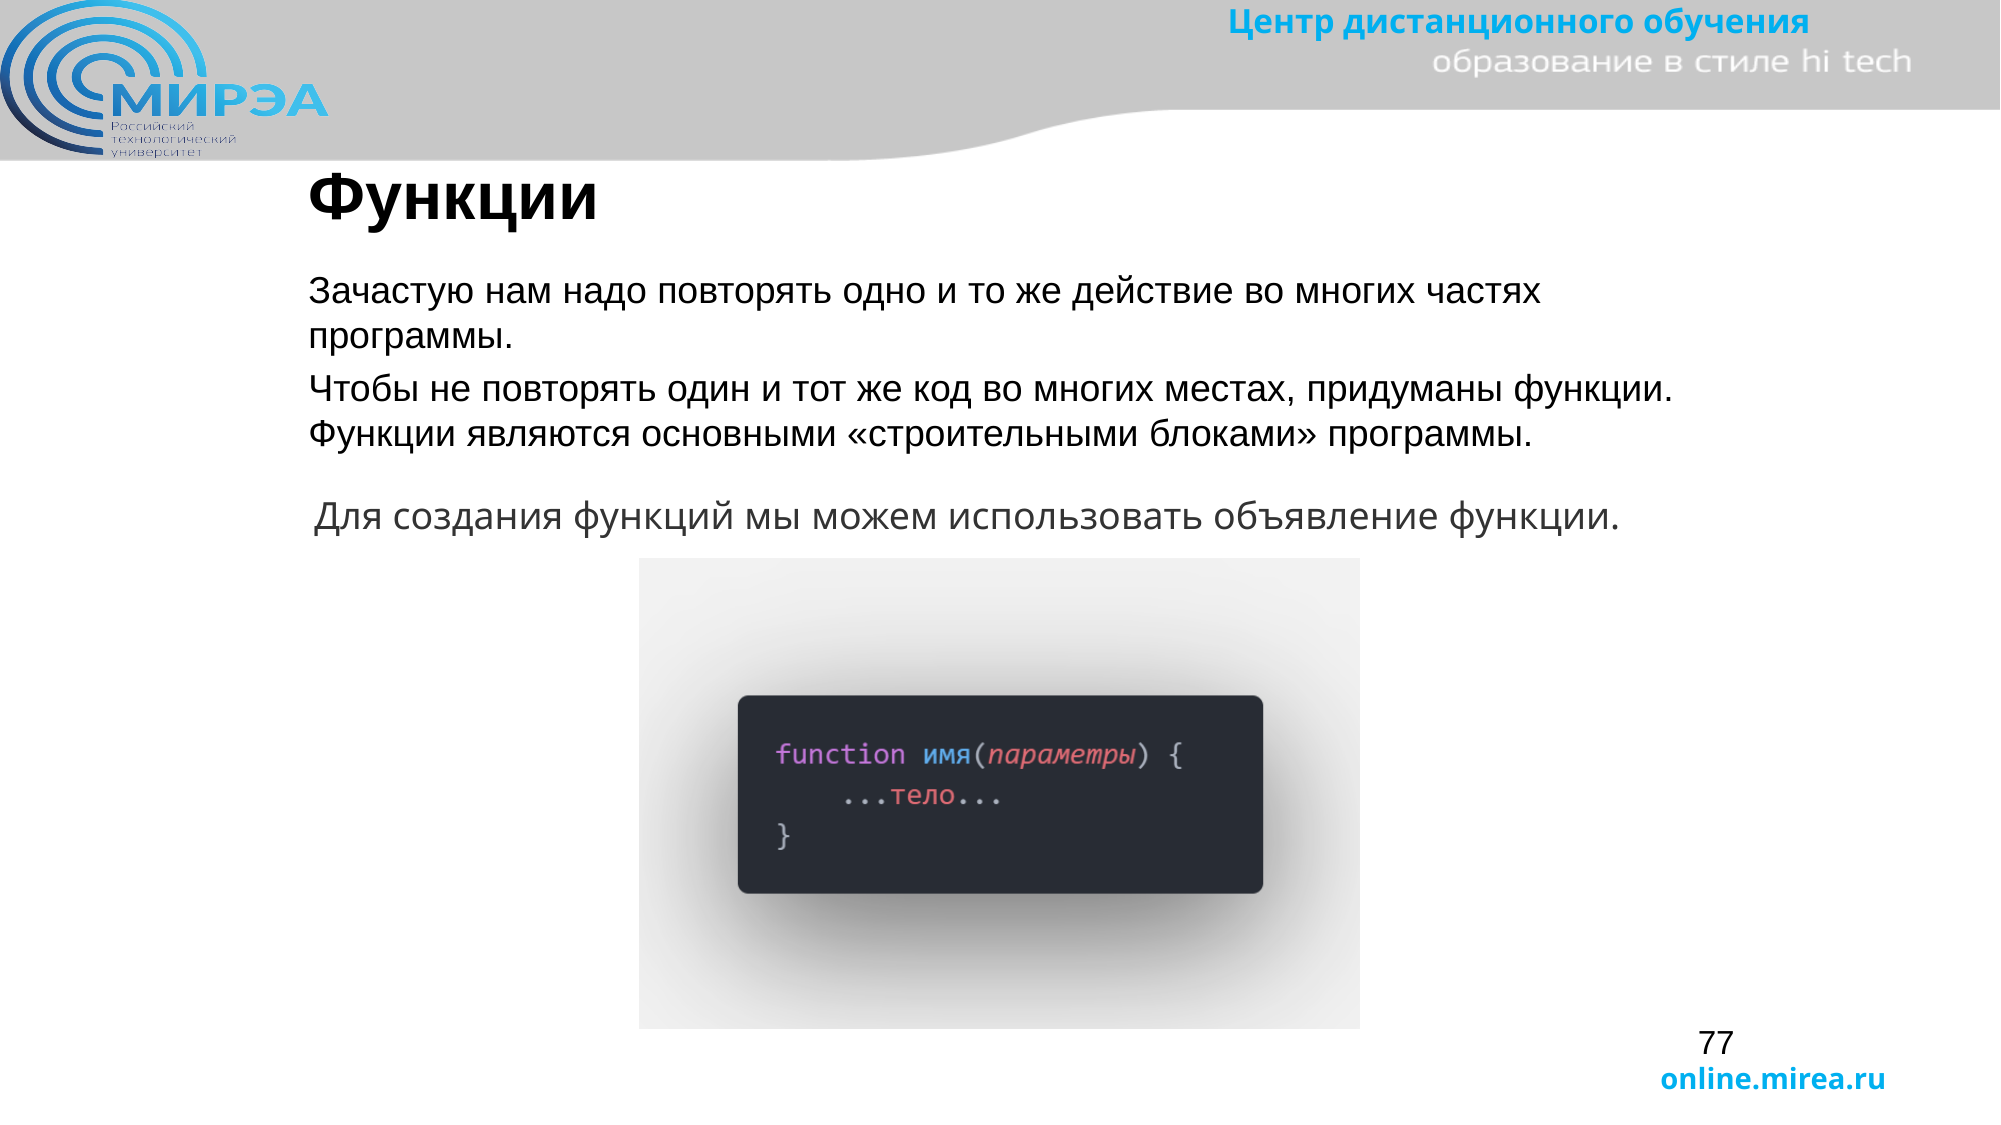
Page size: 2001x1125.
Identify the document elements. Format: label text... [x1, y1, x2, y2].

picture [0, 0, 329, 159]
text_box Зачастую нам надо повторять одно и то же действие во многих частях программы. Чтобы не повторять один и тот же код во многих местах, придуманы функции. Функции являются основными «строительными блоками» программы. [293, 258, 1754, 485]
text_box Функции [293, 145, 1737, 258]
picture [639, 557, 1360, 1029]
text_box Для создания функций мы можем использовать объявление функции. [299, 484, 1684, 545]
text_box 77 [1400, 1013, 1750, 1058]
